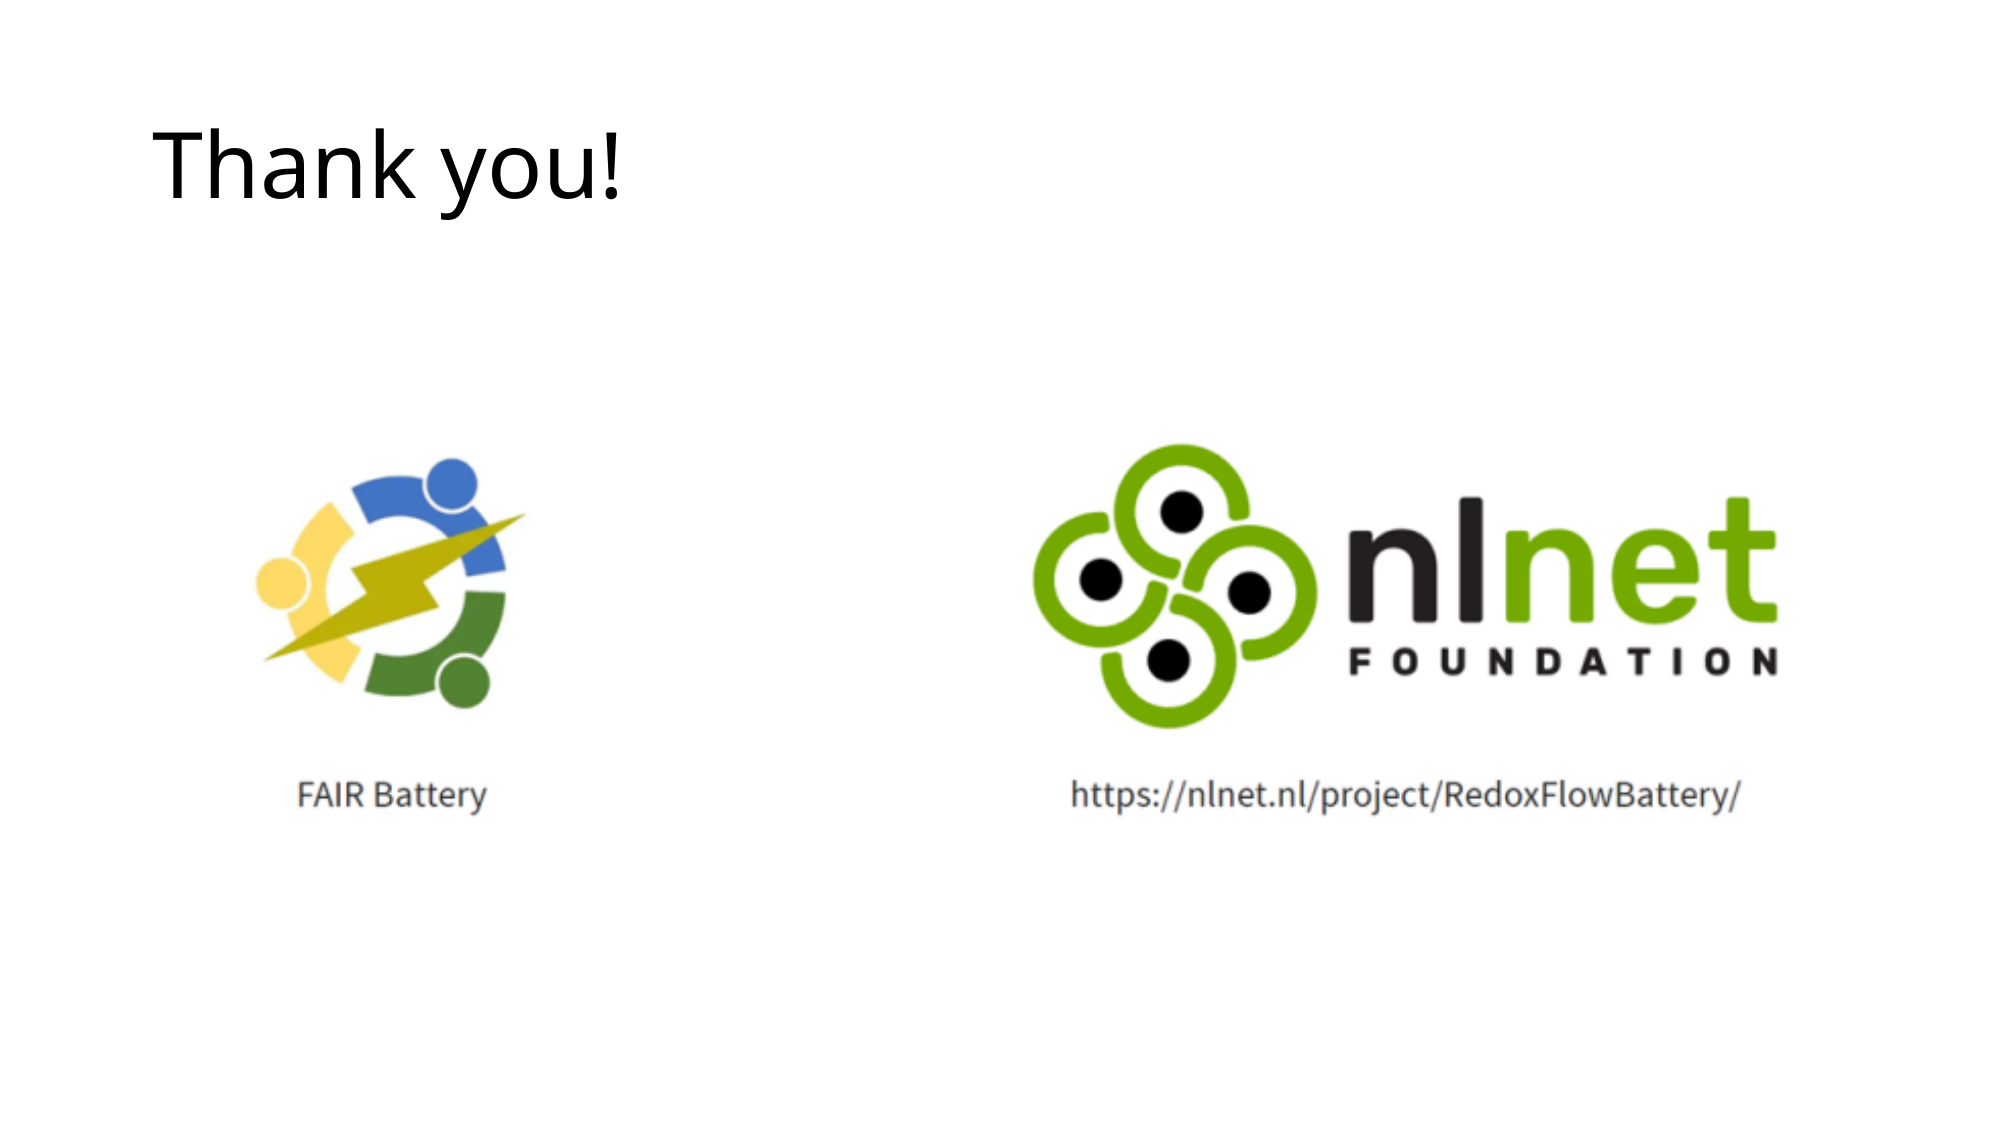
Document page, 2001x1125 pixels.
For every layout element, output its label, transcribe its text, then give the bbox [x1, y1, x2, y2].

picture [239, 422, 1807, 844]
title Thank you! [137, 59, 1863, 278]
